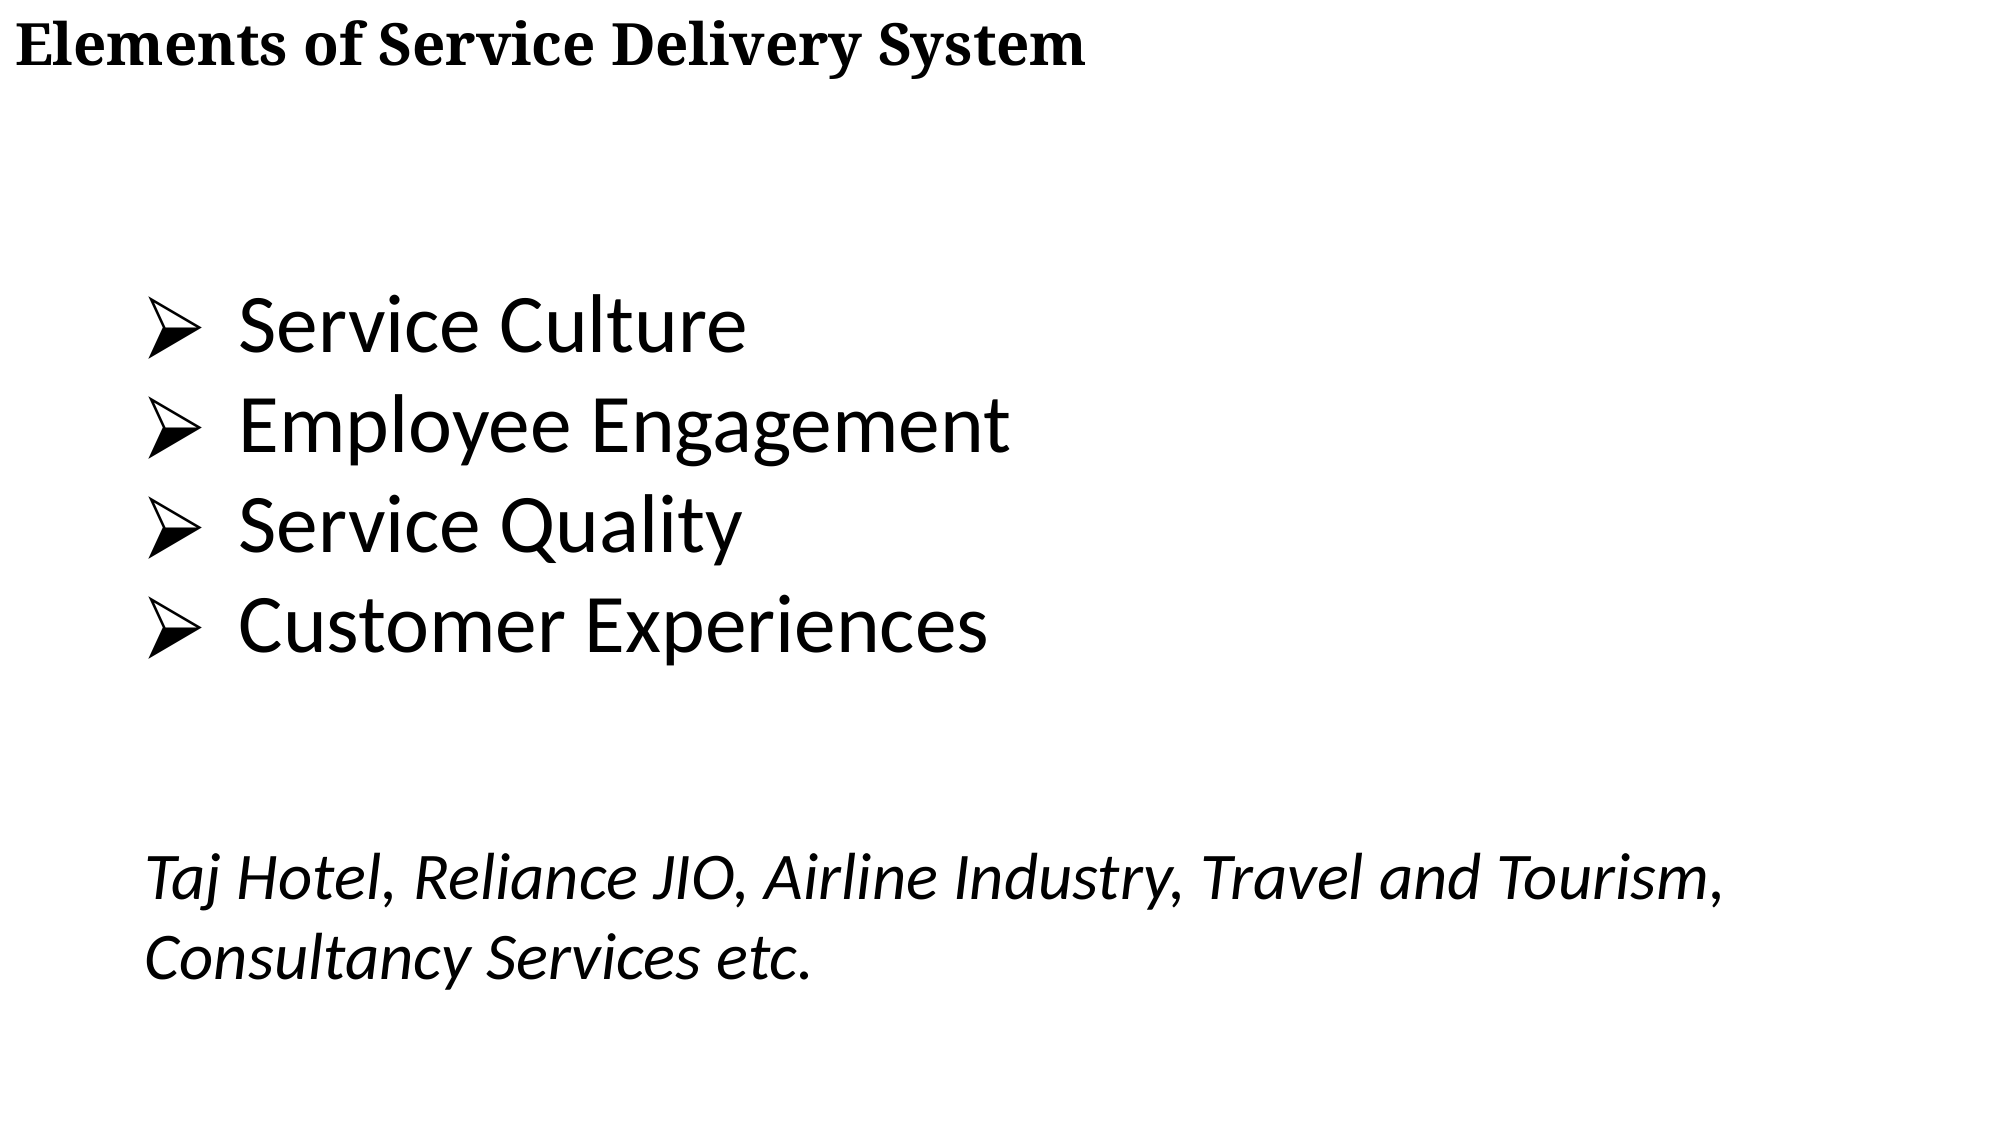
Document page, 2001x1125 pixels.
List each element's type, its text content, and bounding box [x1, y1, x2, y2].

text_box Taj Hotel, Reliance JIO, Airline Industry, Travel and Tourism, Consultancy Services etc. [129, 825, 1889, 1001]
text_box Service Culture Employee Engagement Service Quality Customer Experiences [129, 261, 1476, 677]
text_box Elements of Service Delivery System [0, 0, 1698, 85]
